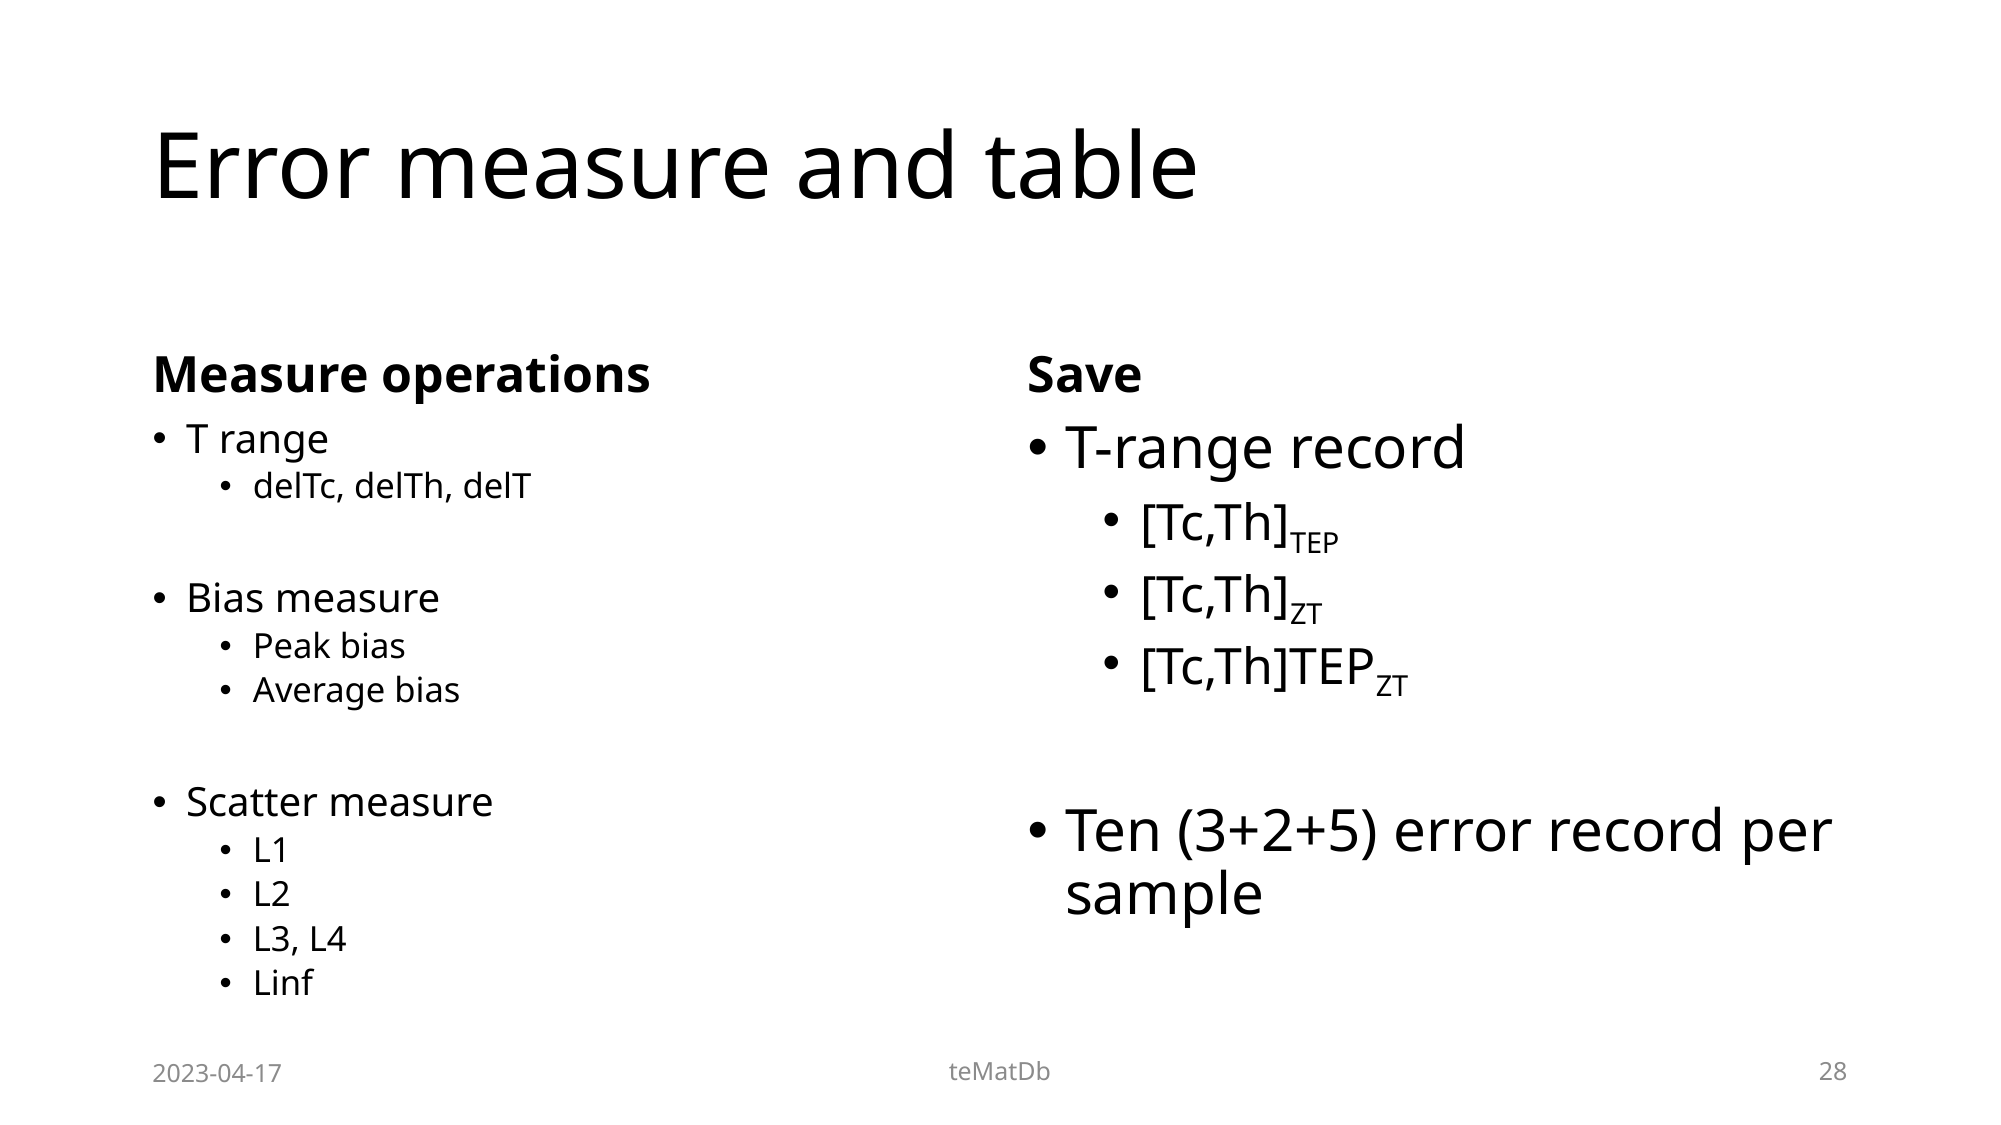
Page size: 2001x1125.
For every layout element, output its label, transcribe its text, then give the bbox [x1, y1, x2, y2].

title Error measure and table [137, 59, 1863, 278]
slide_number 28 [1412, 1042, 1863, 1103]
list T-range record [Tc,Th]TEP [Tc,Th]ZT [Tc,Th]TEPZT Ten (3+2+5) error record per sample [1012, 410, 1863, 1016]
list Save [1012, 275, 1863, 410]
list T range delTc, delTh, delT Bias measure Peak bias Average bias Scatter measure L1 L2 L3, L4 Linf [137, 410, 984, 1016]
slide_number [137, 1042, 588, 1103]
footer teMatDb [662, 1042, 1338, 1103]
list Measure operations [137, 275, 984, 410]
